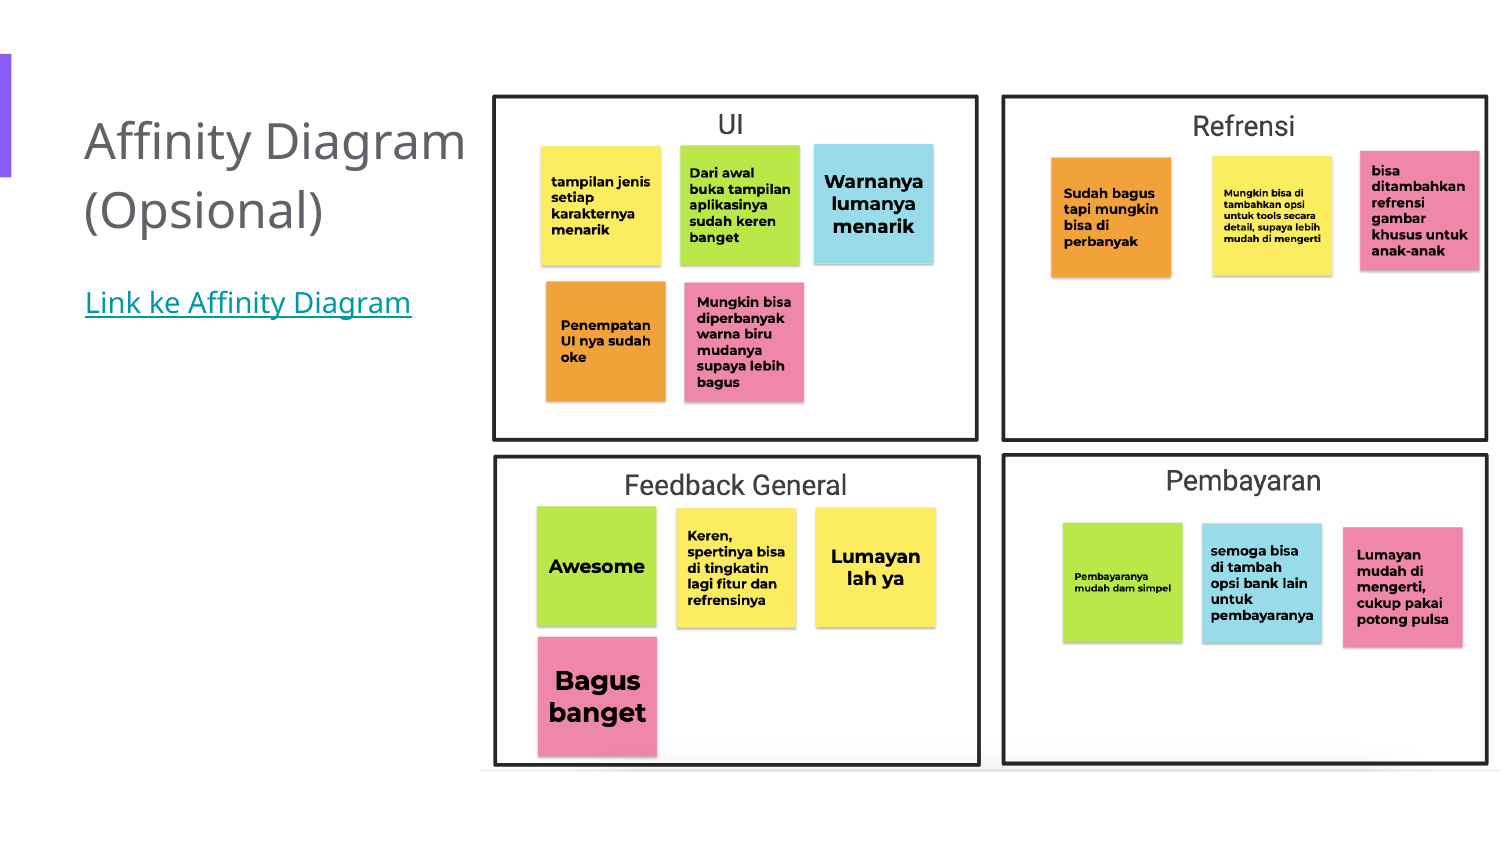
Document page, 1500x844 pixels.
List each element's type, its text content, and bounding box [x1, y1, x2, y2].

picture [480, 85, 1500, 772]
text_box Link ke Affinity Diagram [84, 249, 475, 340]
text_box Affinity Diagram (Opsional) [84, 85, 479, 249]
